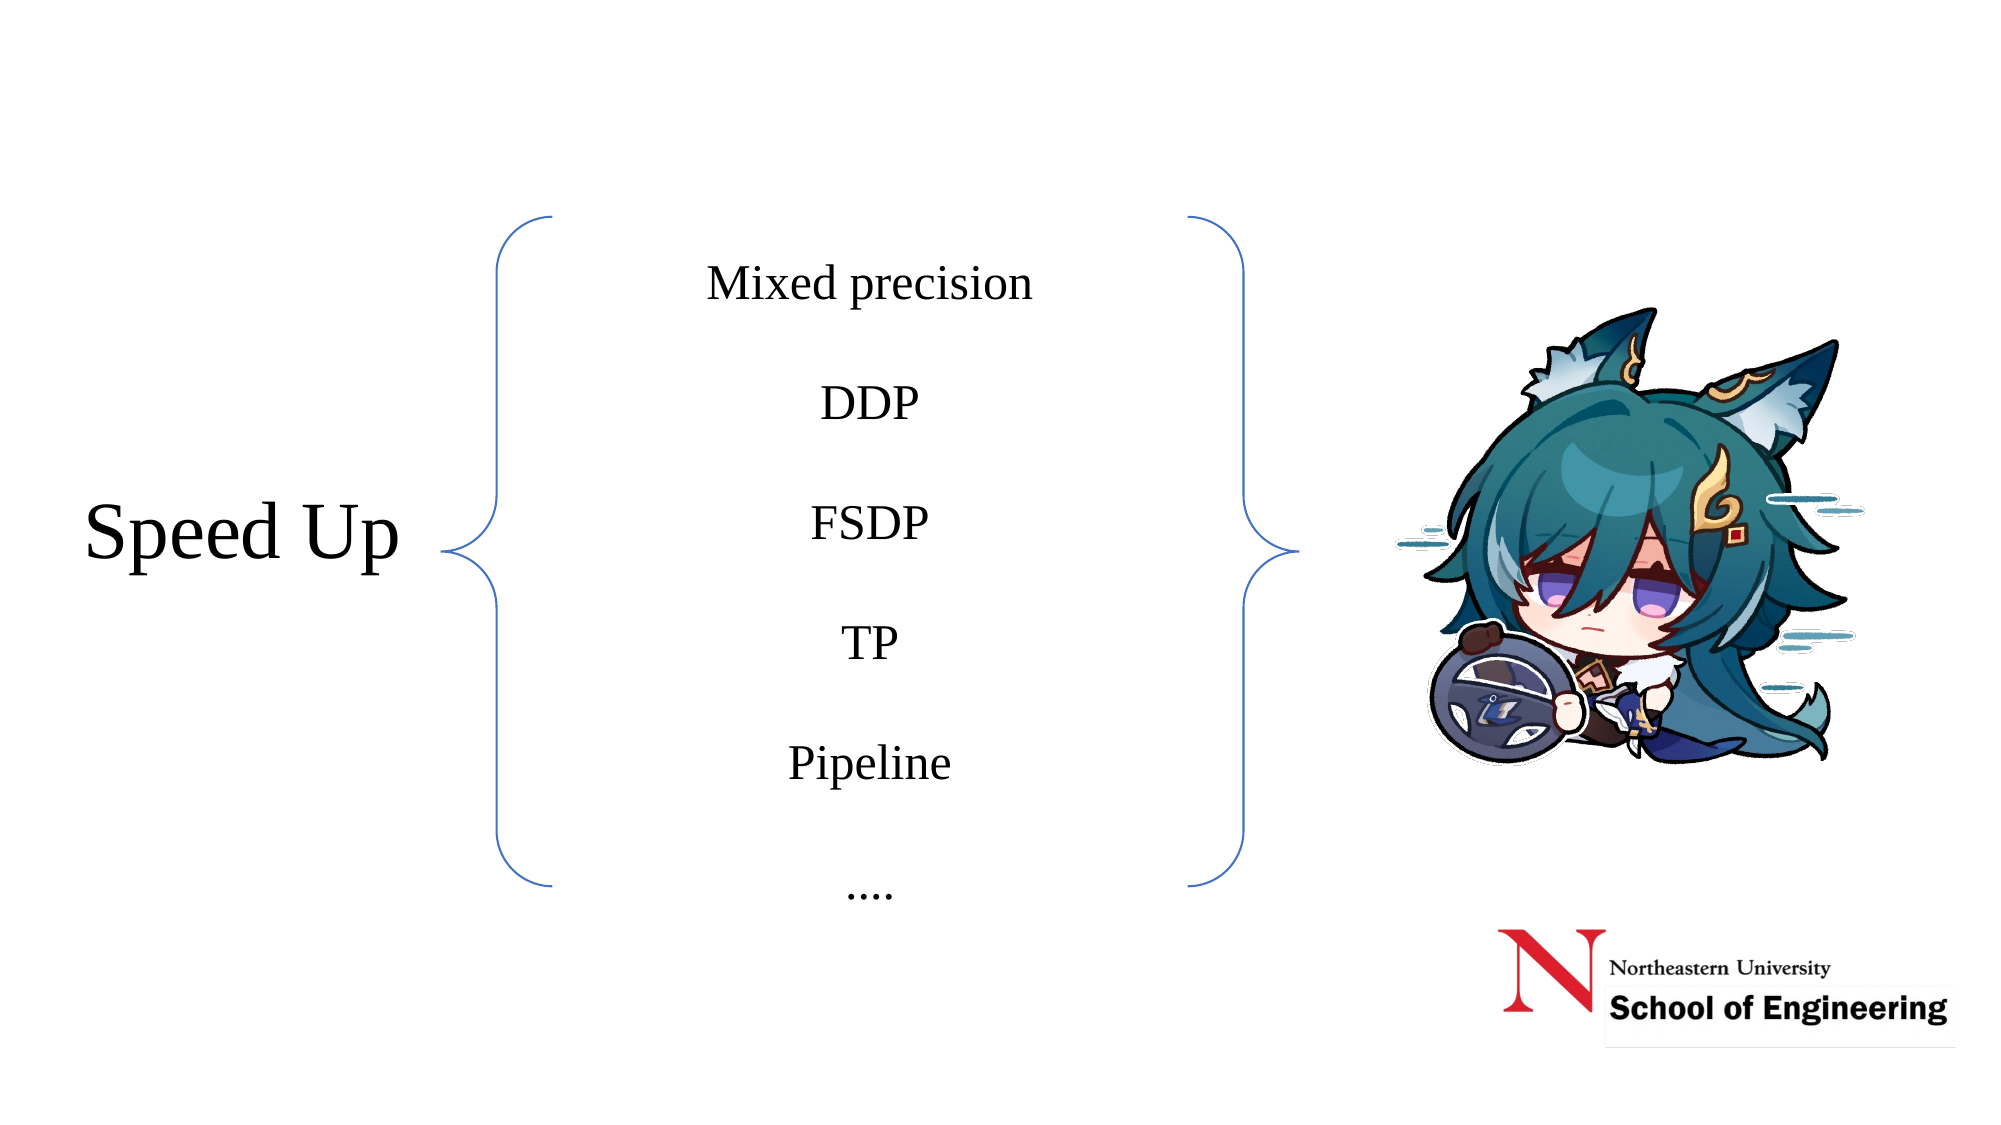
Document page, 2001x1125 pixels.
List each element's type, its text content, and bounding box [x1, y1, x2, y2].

text_box Mixed precision DDP FSDP TP Pipeline .... [440, 215, 1300, 888]
text_box Speed Up [83, 501, 495, 606]
picture [1498, 928, 1956, 1049]
picture [1395, 307, 1865, 766]
